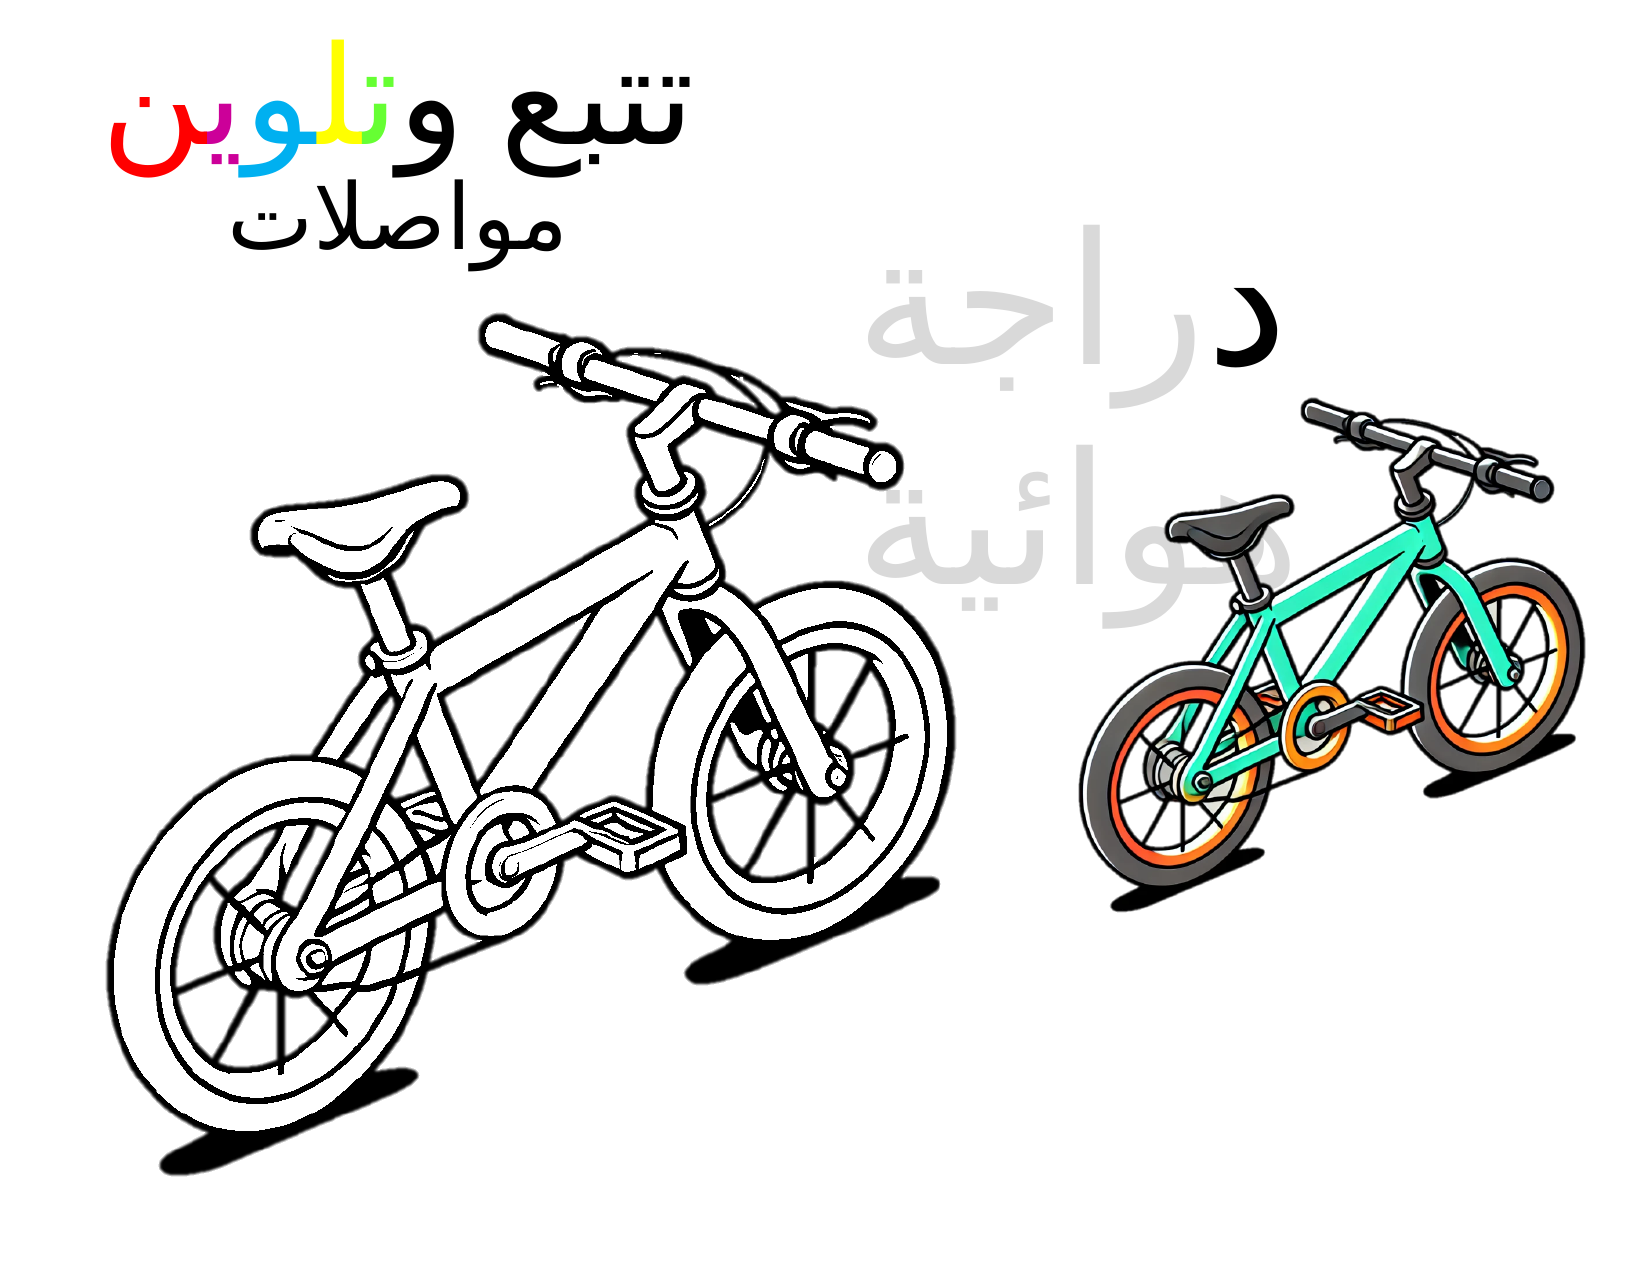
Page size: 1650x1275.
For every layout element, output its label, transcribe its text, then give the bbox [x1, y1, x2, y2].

text_box دراجة هوائية [840, 174, 1650, 629]
text_box تتبع وتلوين [0, 0, 812, 180]
text_box مواصلات [14, 150, 783, 276]
picture [49, 260, 1639, 1256]
